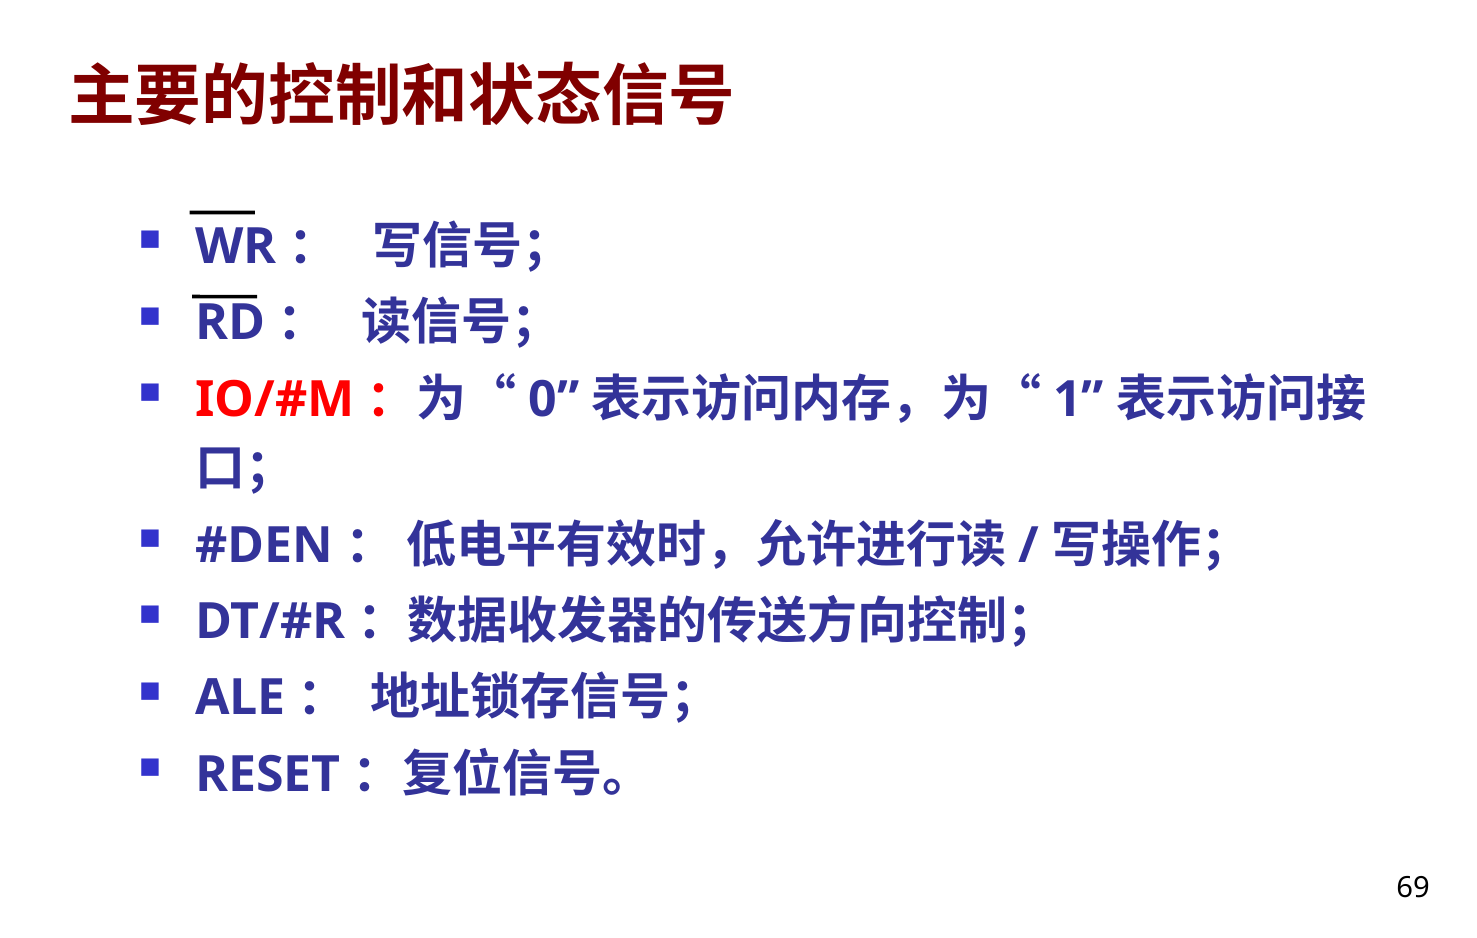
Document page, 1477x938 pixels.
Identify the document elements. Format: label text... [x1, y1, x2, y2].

title 主要的控制和状态信号 [53, 31, 1312, 141]
slide_number 69 [1352, 853, 1446, 917]
list WR： 写信号； RD： 读信号； IO/#M：为“0”表示访问内存，为“1”表示访问接口； #DEN： 低电平有效时，允许进行读/写操作； DT/#R：数据收发器的传送方向控制； ALE： 地址锁存信号； RESET：复位信号。 [123, 197, 1404, 828]
